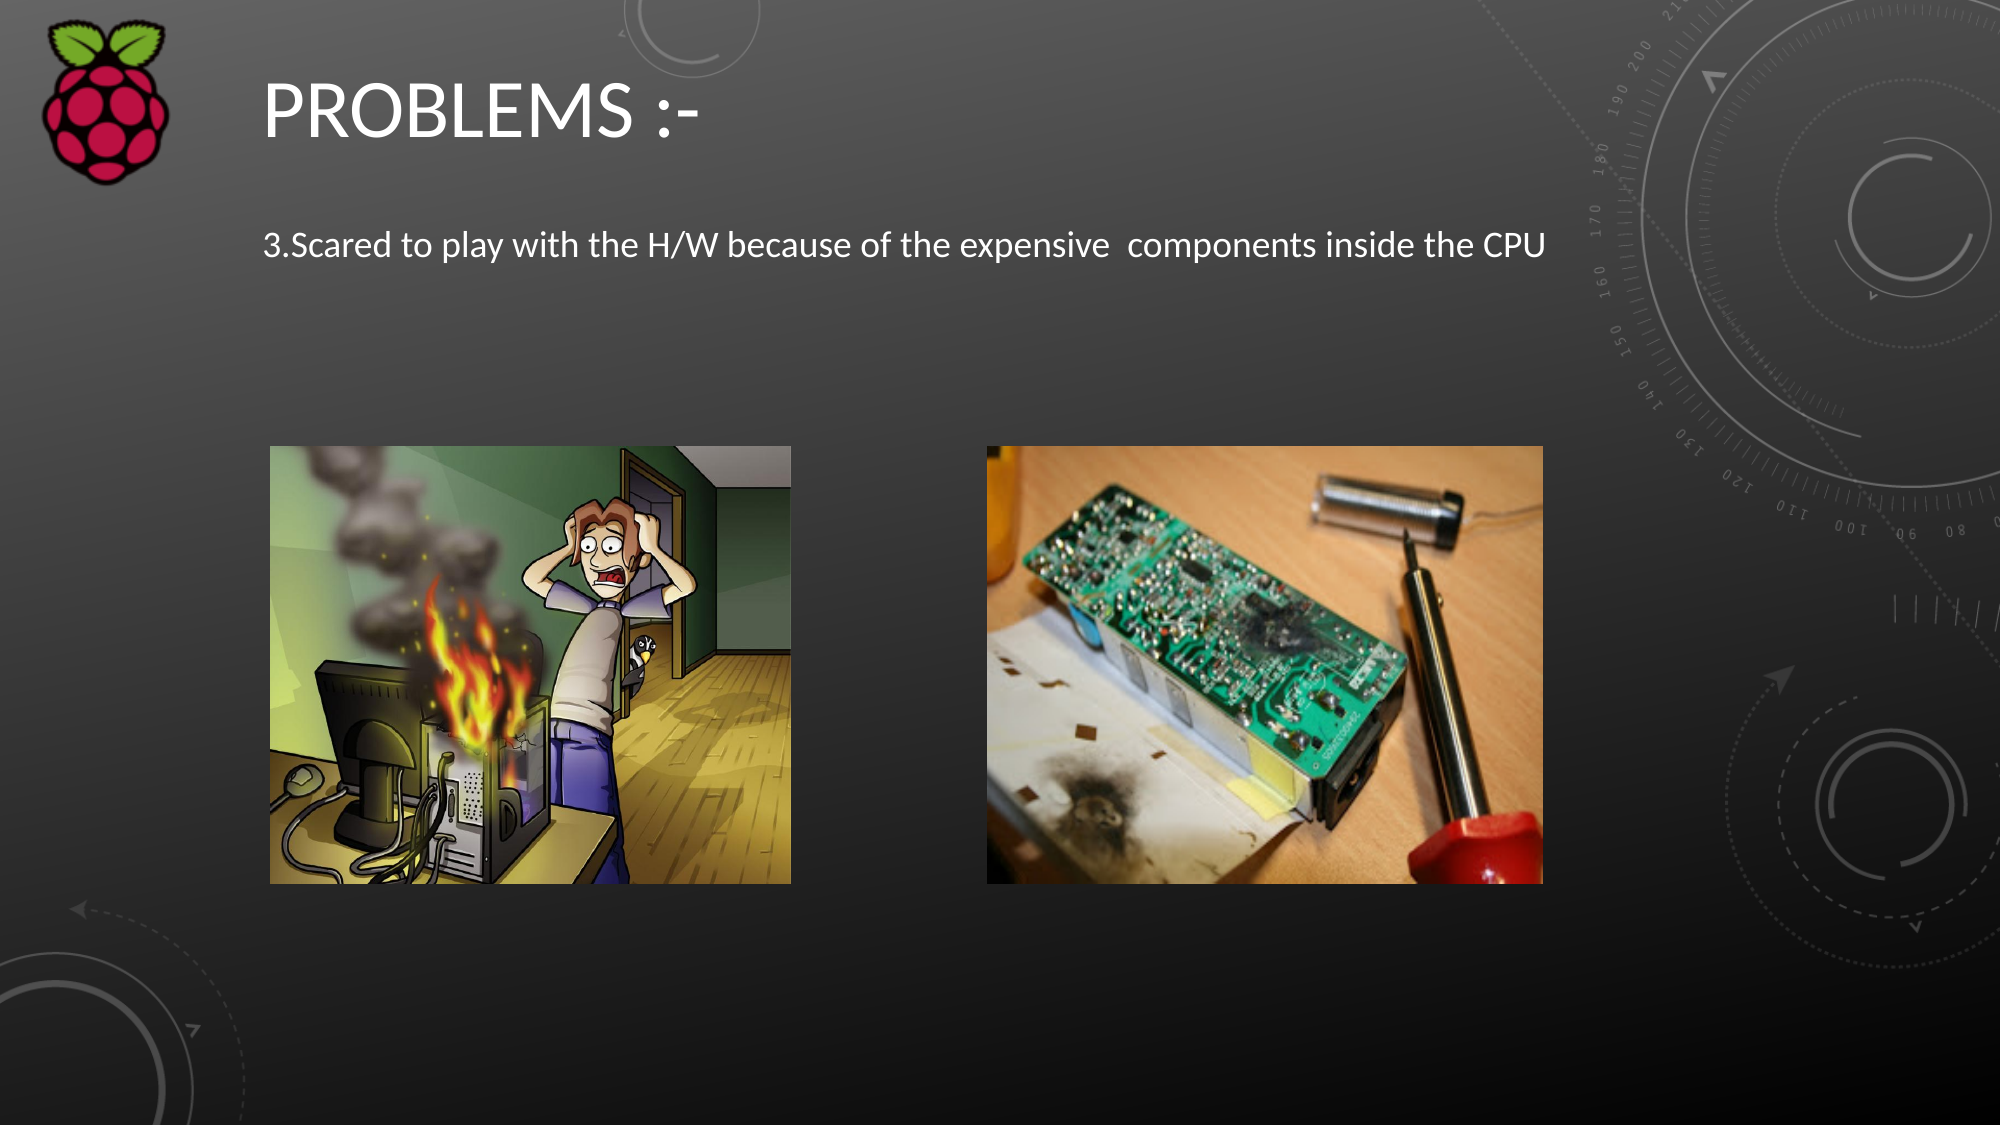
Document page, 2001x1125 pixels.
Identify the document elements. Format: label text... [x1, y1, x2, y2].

text_box 3.Scared to play with the H/W because of the expensive components inside the CPU [247, 212, 1729, 273]
picture [0, 0, 2000, 1125]
text_box PROBLEMS :- [247, 46, 791, 162]
